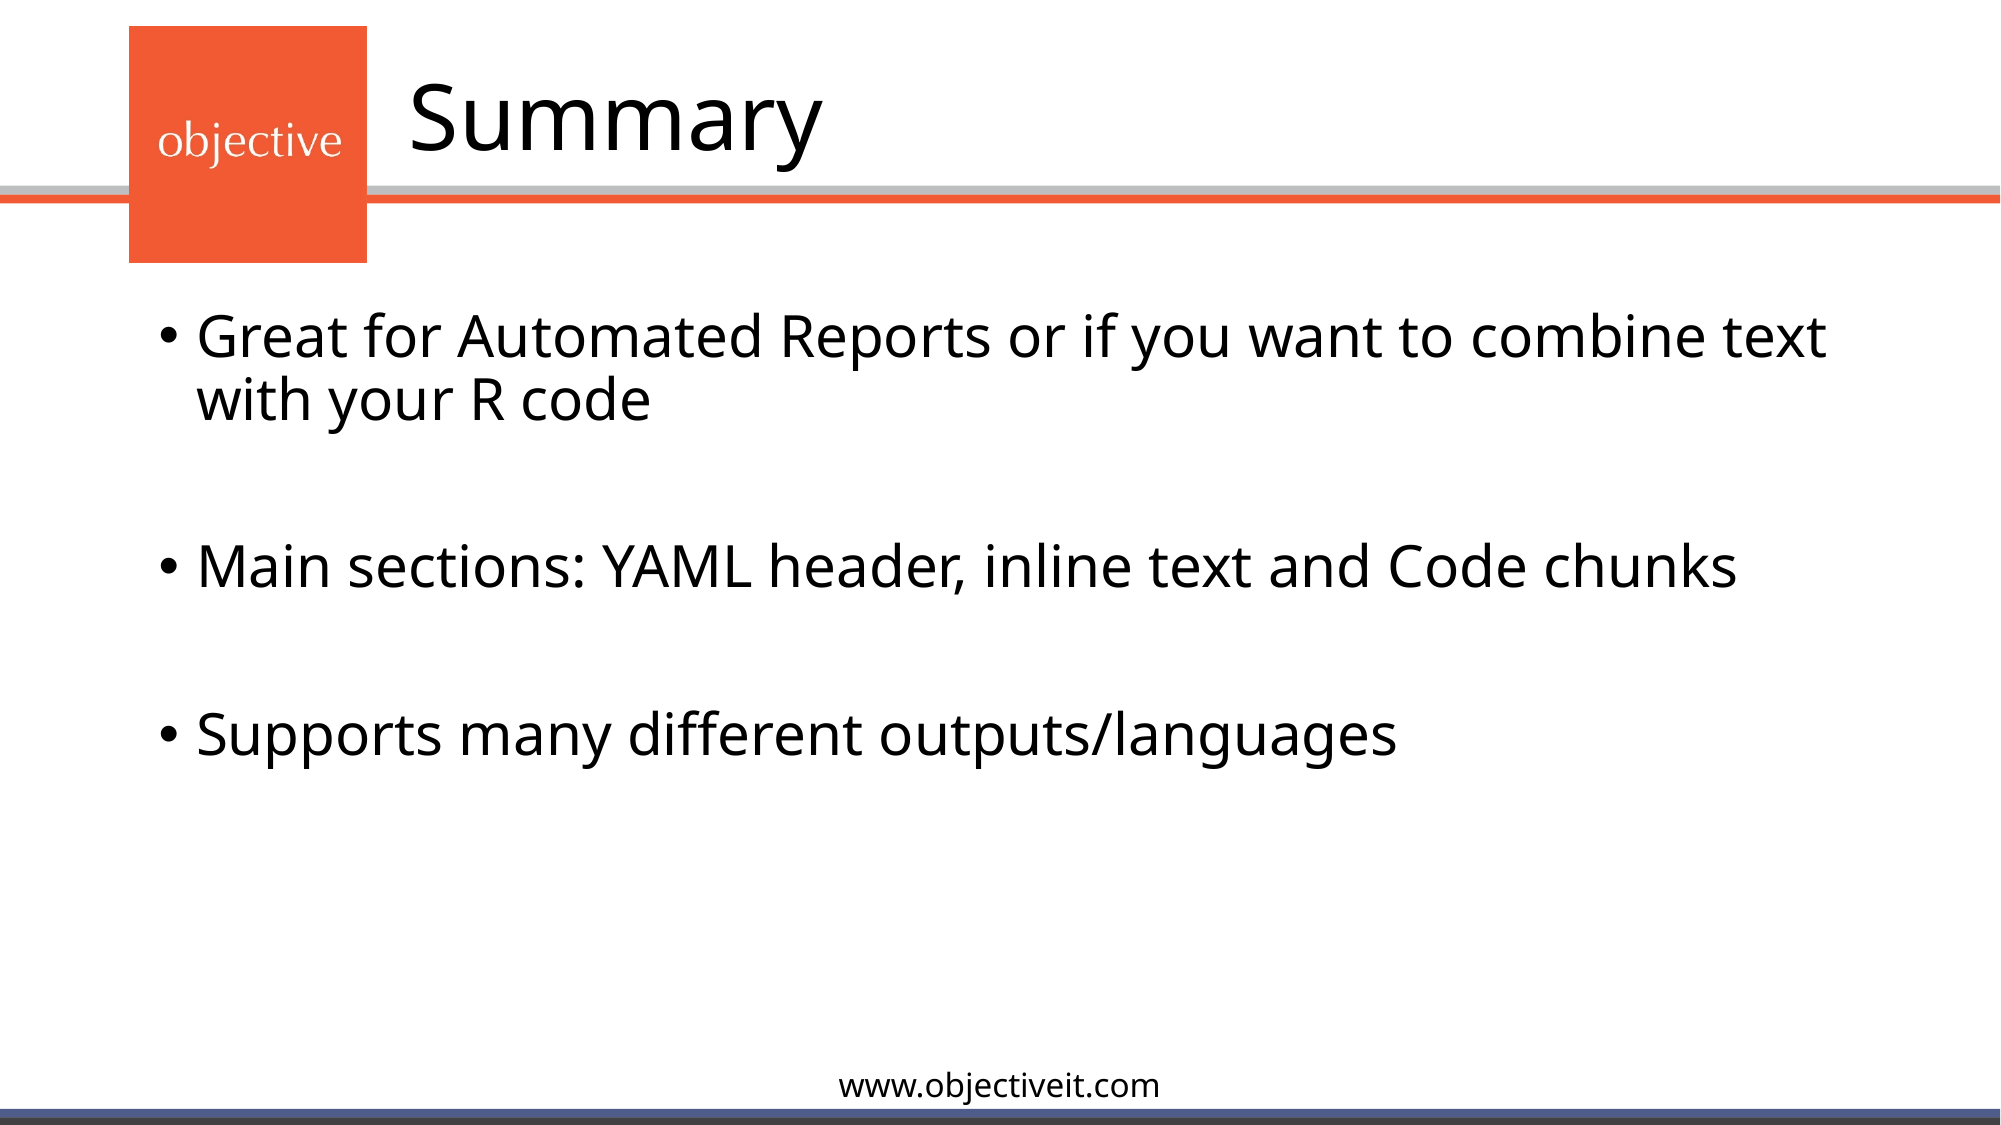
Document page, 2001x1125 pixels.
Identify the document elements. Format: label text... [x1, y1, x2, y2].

list Great for Automated Reports or if you want to combine text with your R code Main sections: YAML header, inline text and Code chunks Supports many different outputs/languages [143, 299, 1962, 1014]
picture [129, 26, 367, 263]
title Summary [393, 39, 2000, 201]
